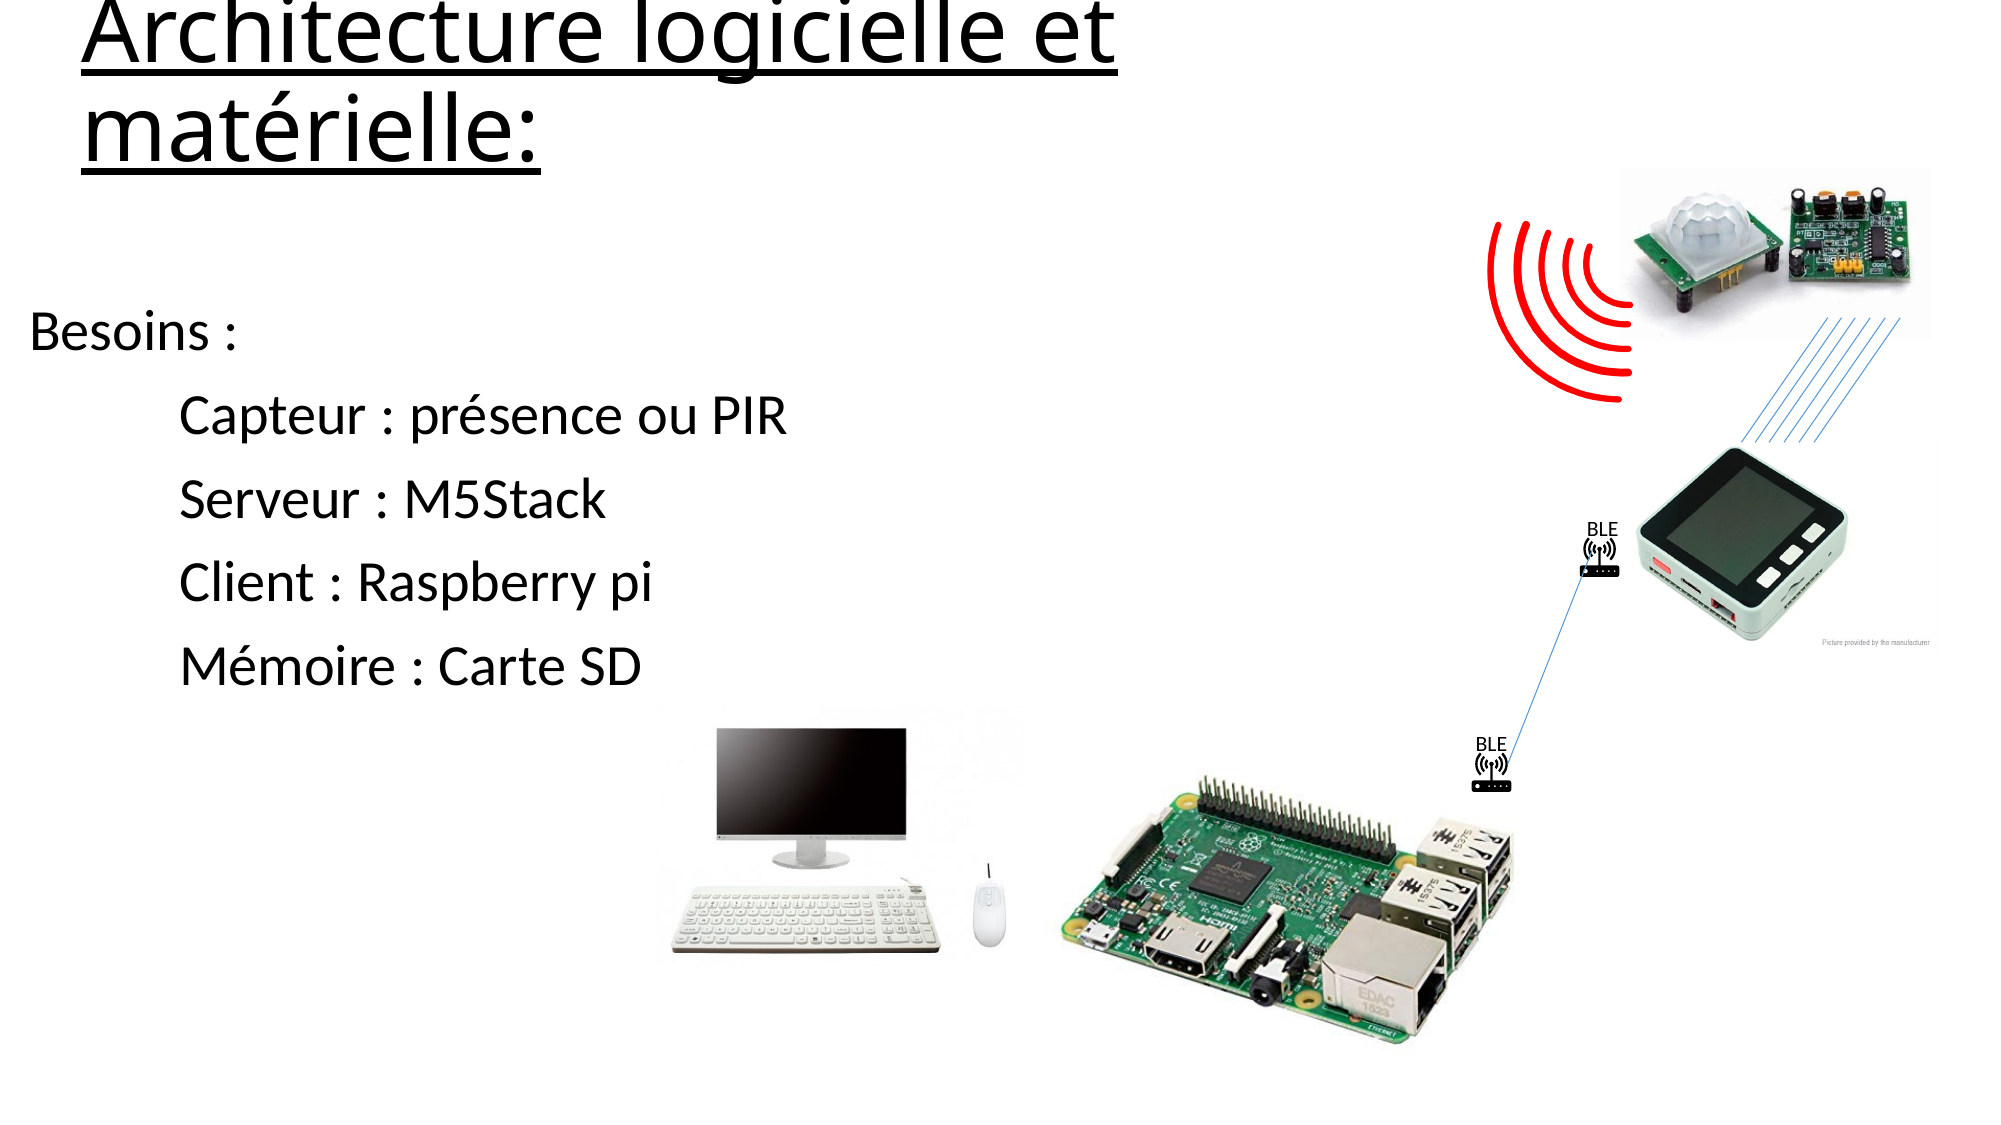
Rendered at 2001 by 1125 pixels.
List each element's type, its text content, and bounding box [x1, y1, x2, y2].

title Architecture logicielle et matérielle: [66, 0, 1472, 171]
list Besoins : Capteur : présence ou PIR Serveur : M5Stack Client : Raspberry pi Mémoire : Carte SD [14, 292, 832, 721]
picture [655, 650, 1023, 1018]
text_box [1046, 167, 1941, 1066]
